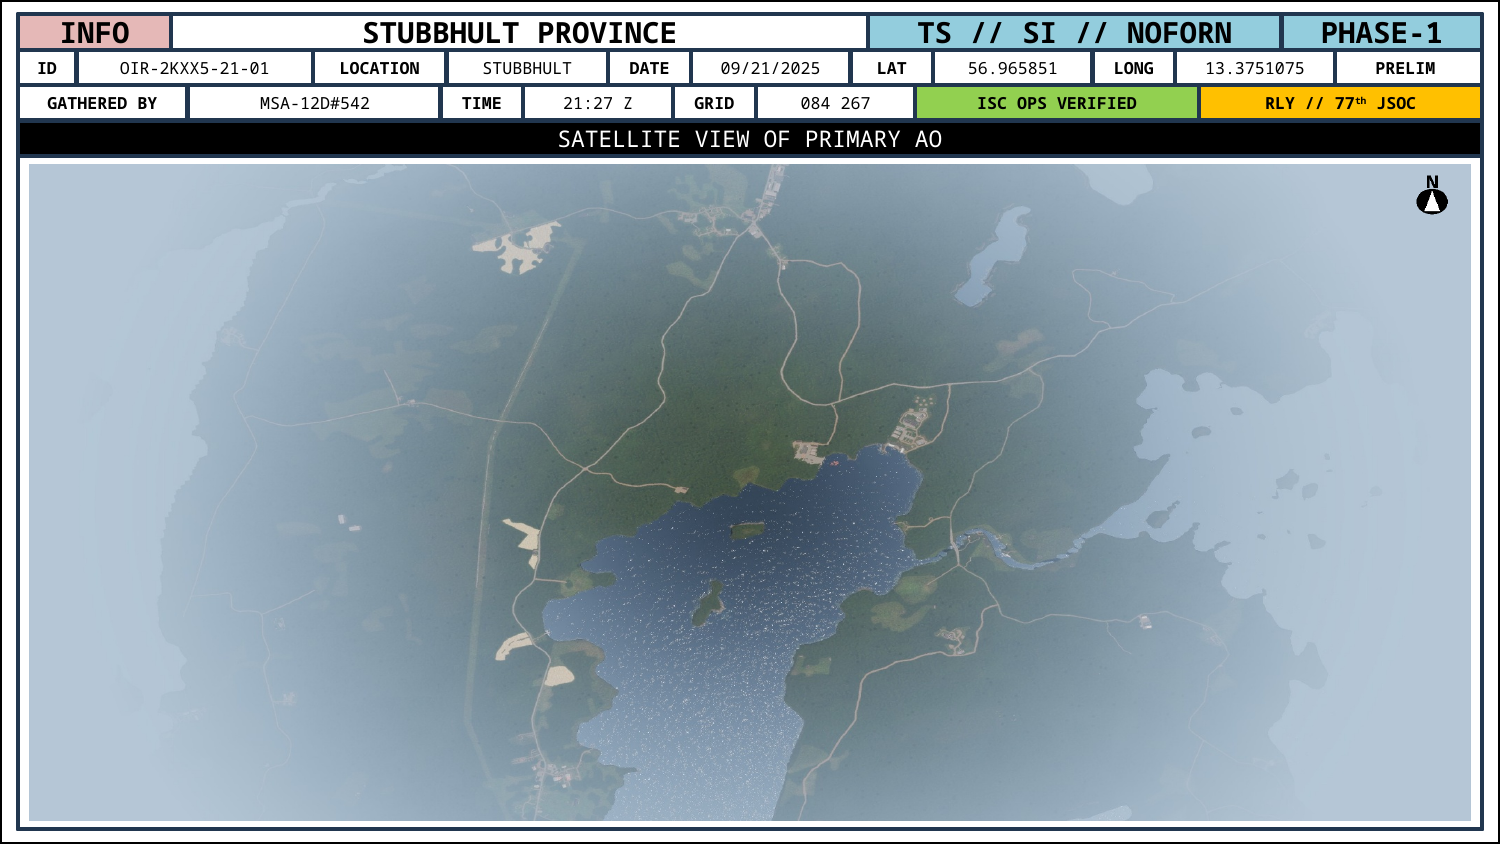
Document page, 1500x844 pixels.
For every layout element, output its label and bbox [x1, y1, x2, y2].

text_box [0, 0, 1500, 844]
